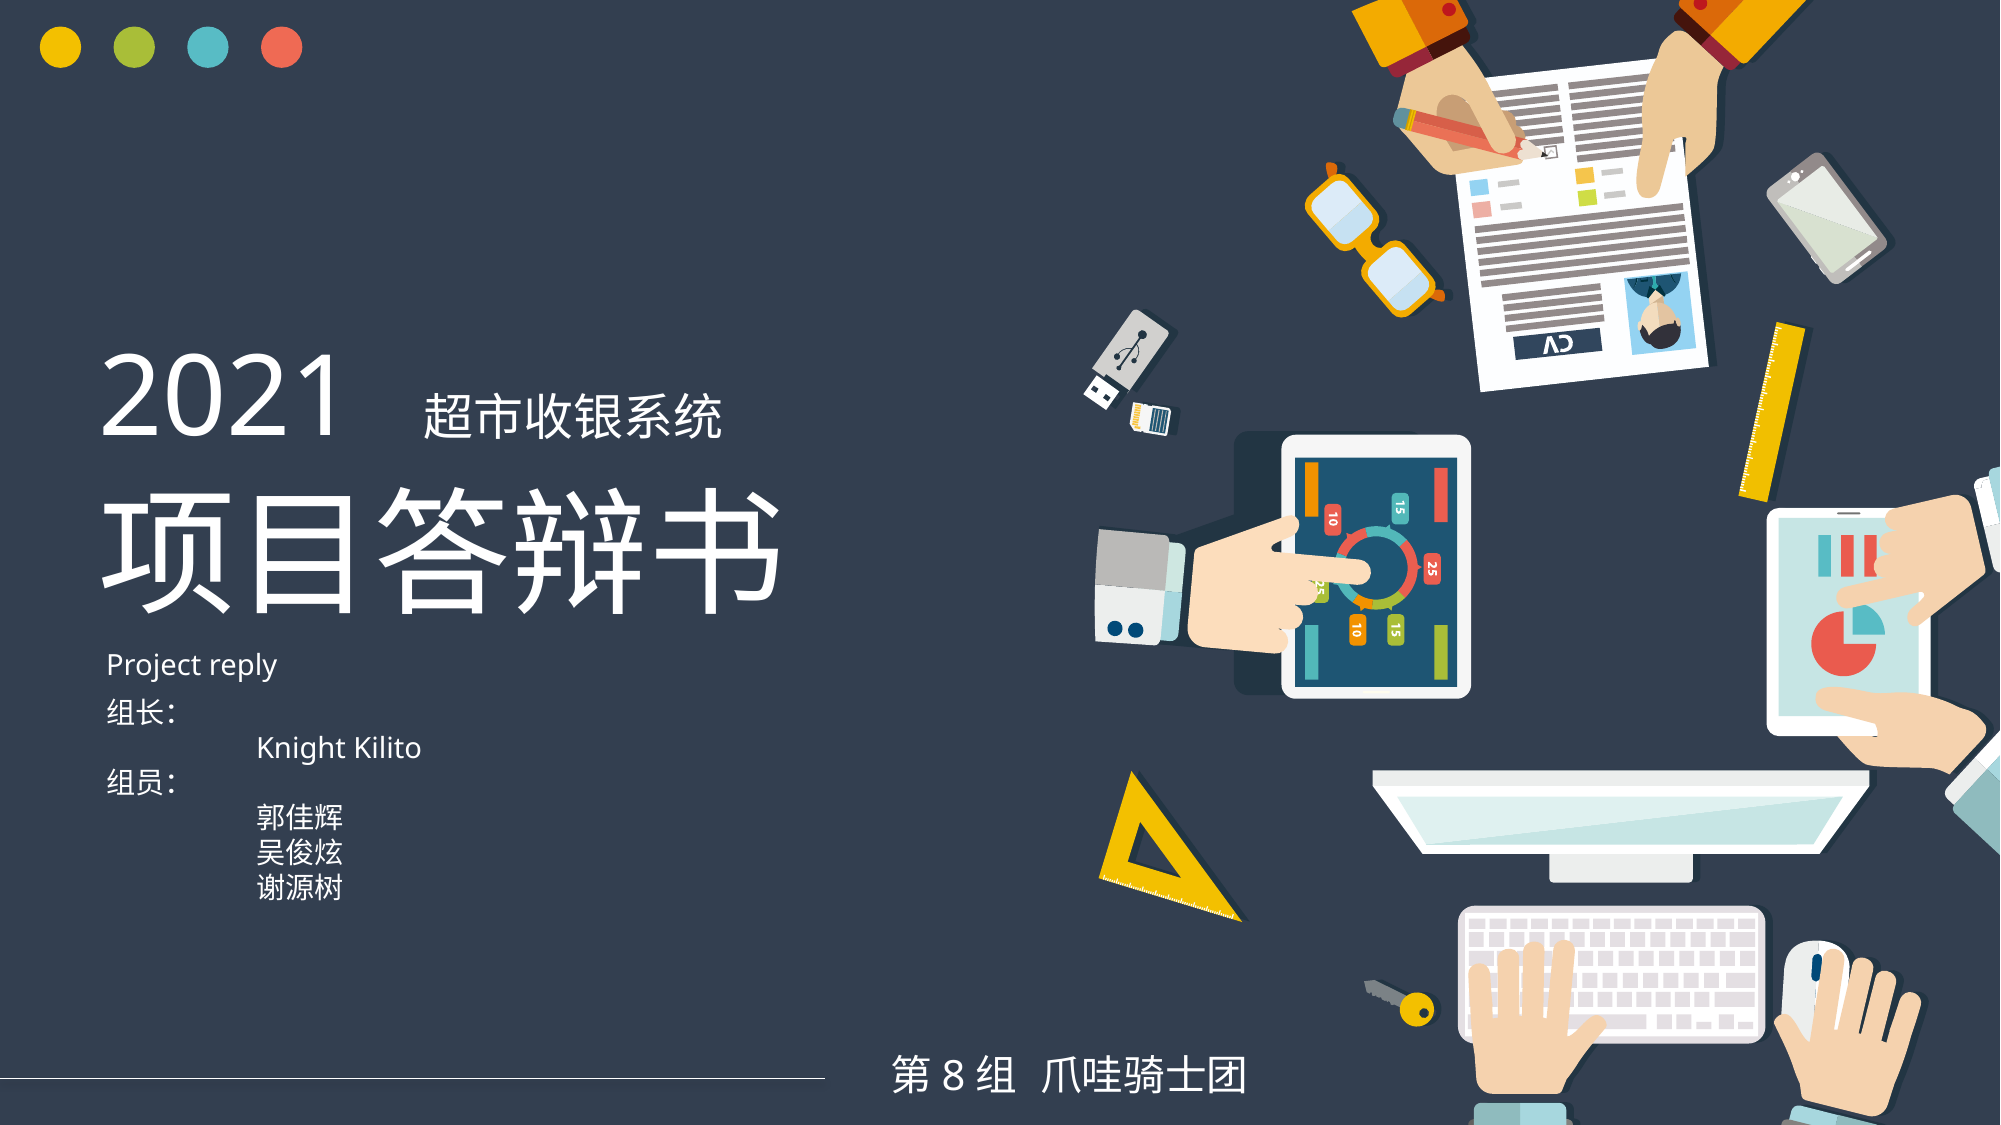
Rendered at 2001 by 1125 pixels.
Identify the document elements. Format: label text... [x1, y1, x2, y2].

text_box 组长： Knight Kilito 组员： 郭佳辉 吴俊炫 谢源树 [91, 687, 660, 912]
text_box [1364, 769, 1932, 1125]
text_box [1766, 462, 2000, 868]
text_box 项目答辩书 [83, 471, 1094, 639]
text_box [1094, 431, 1472, 699]
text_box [1098, 770, 1250, 923]
text_box 第8组 爪哇骑士团 [875, 1041, 1264, 1107]
text_box [112, 25, 156, 69]
text_box [38, 25, 83, 69]
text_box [1303, 0, 1897, 503]
text_box [259, 25, 304, 69]
text_box [186, 25, 230, 69]
text_box Project reply [91, 639, 303, 687]
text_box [1083, 306, 1182, 437]
text_box 2021 超市收银系统 [83, 290, 1105, 471]
